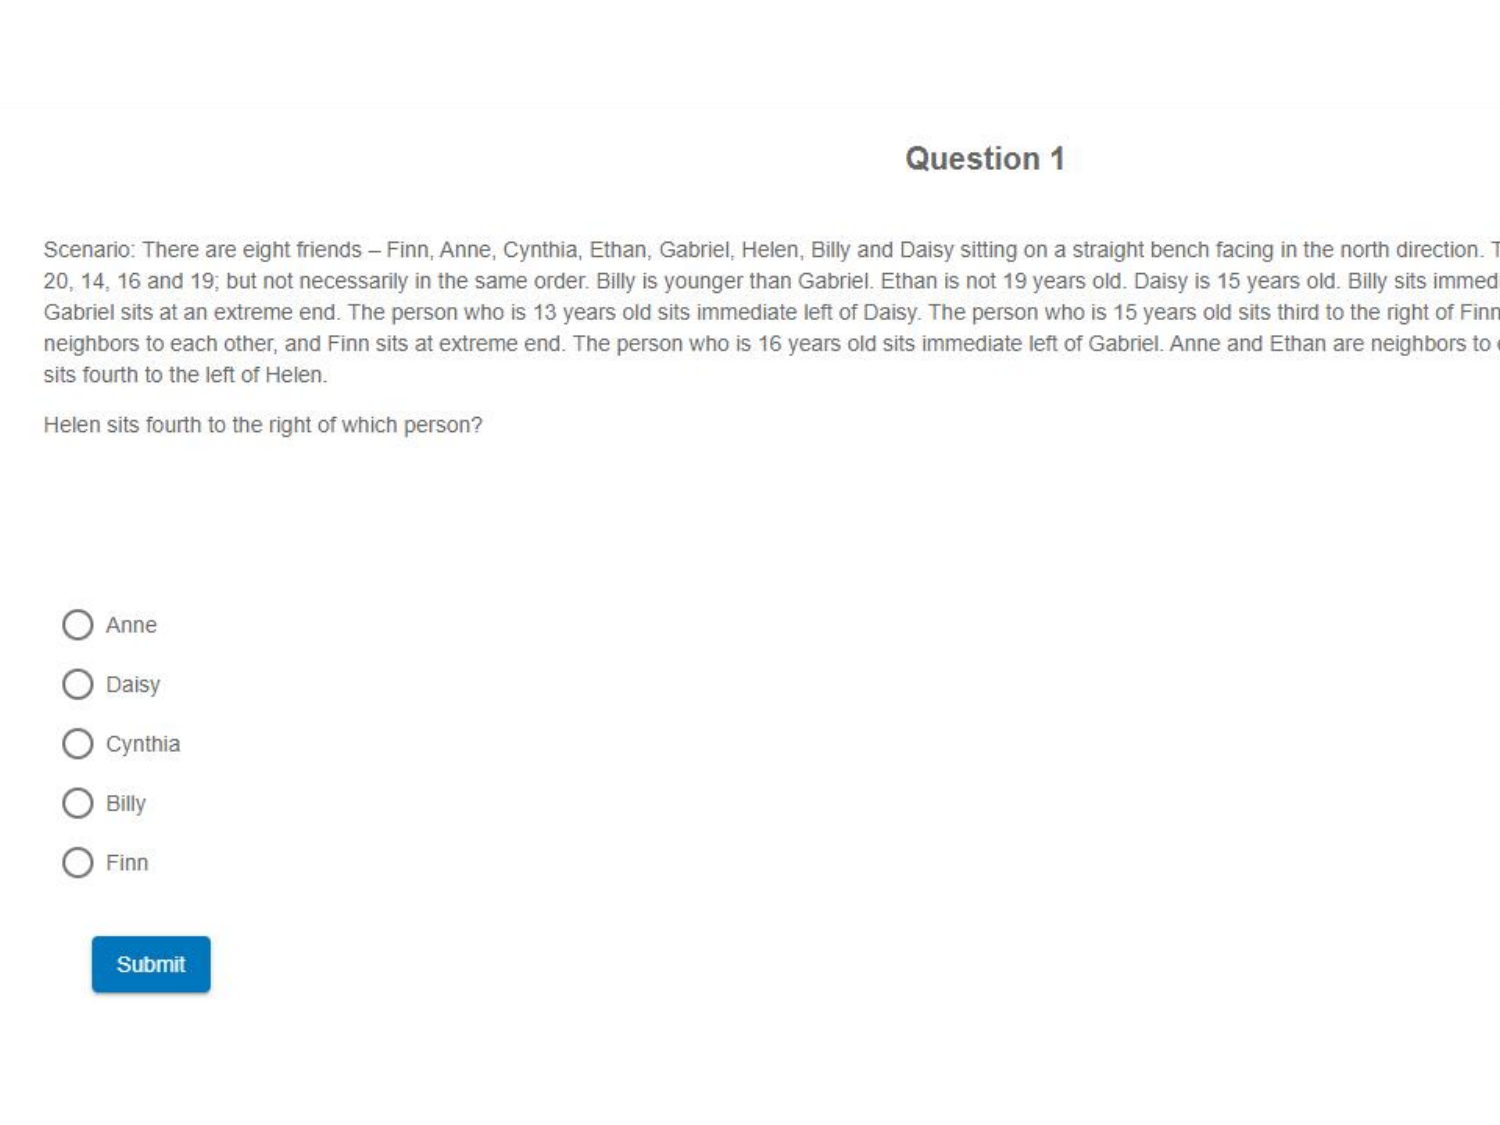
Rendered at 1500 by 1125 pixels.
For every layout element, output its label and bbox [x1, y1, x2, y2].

picture [0, 101, 1500, 1024]
